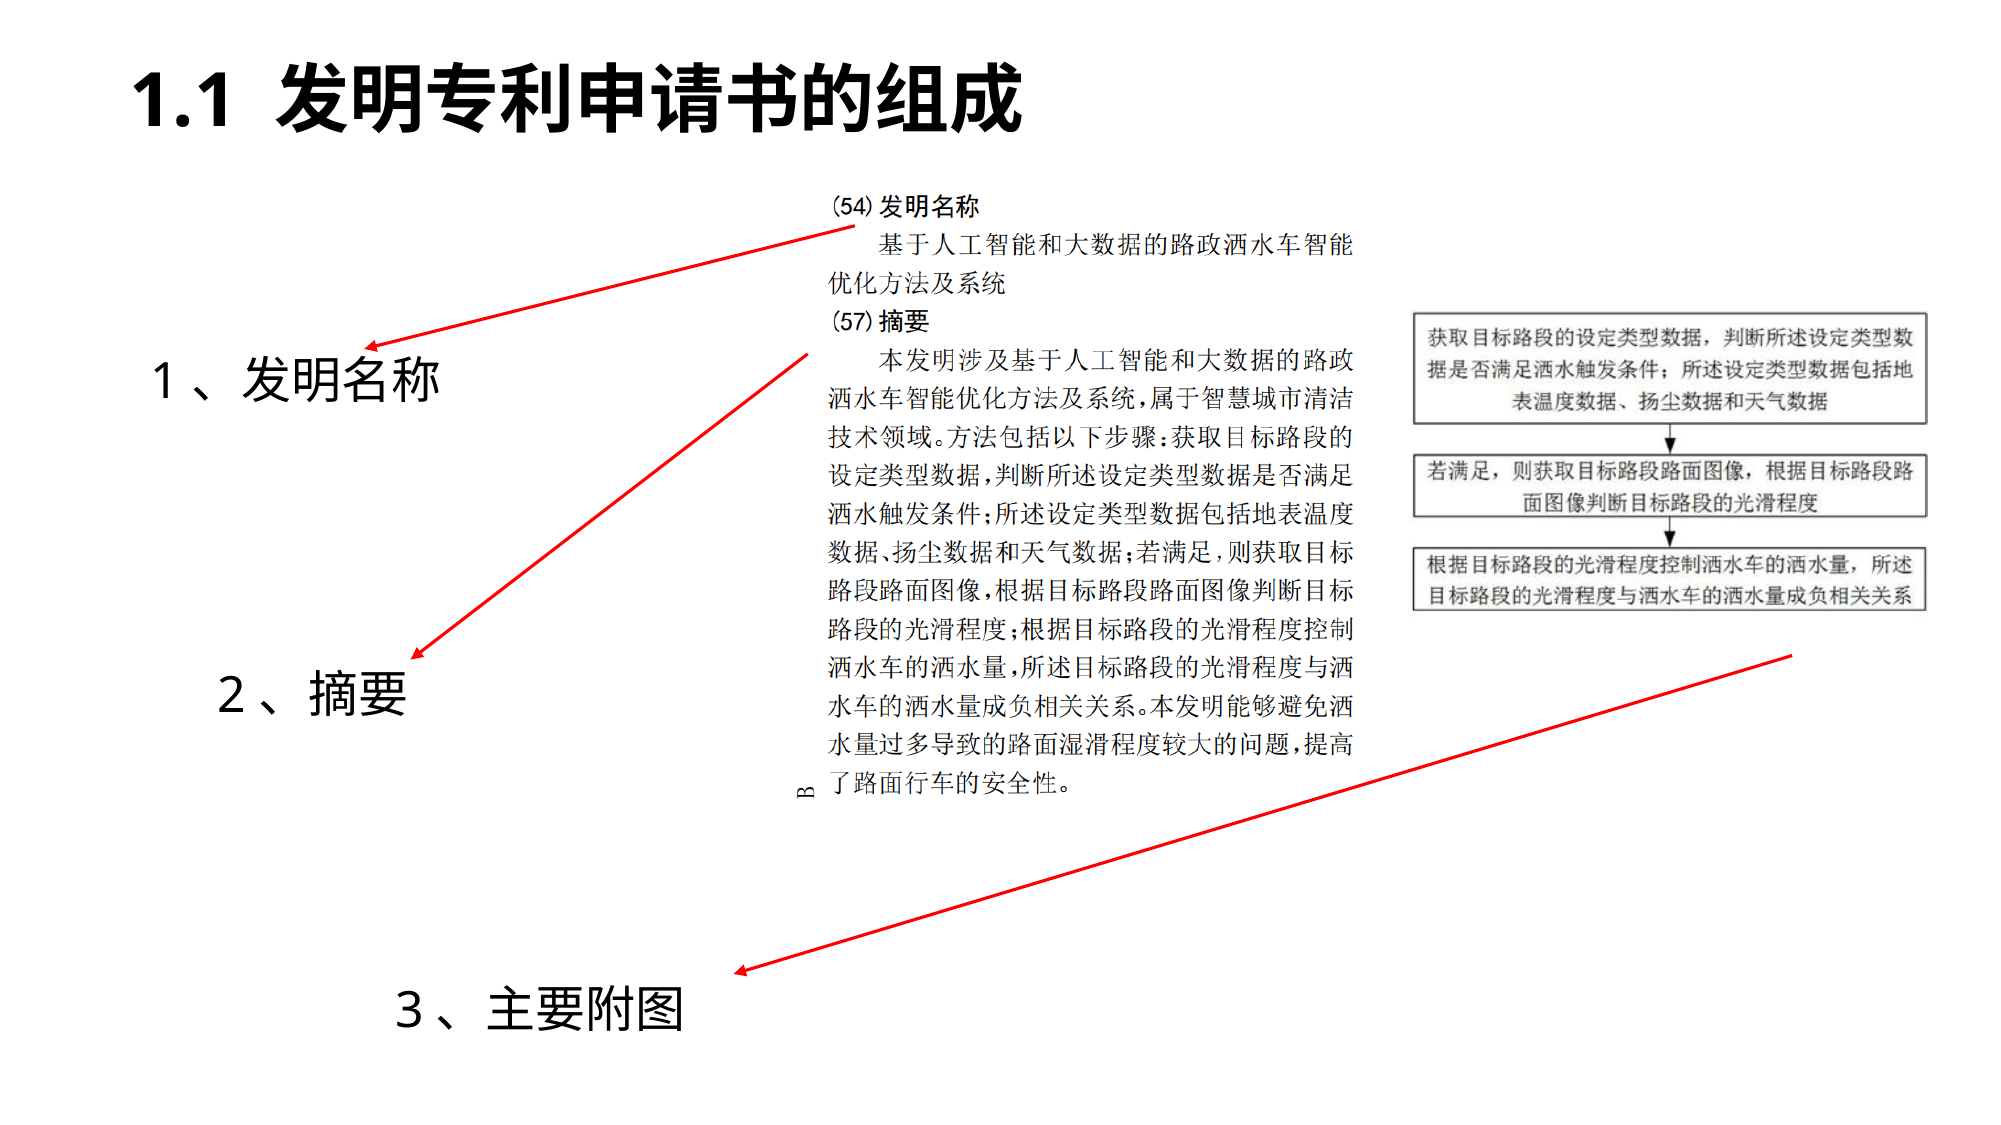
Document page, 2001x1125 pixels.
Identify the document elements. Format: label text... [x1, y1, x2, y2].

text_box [364, 225, 855, 349]
text_box 1.1 发明专利申请书的组成 [39, 44, 1188, 149]
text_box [733, 655, 1793, 974]
text_box 3、主要附图 [305, 970, 922, 1045]
text_box 2、摘要 [127, 655, 733, 731]
picture [792, 190, 1969, 805]
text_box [410, 353, 808, 660]
text_box 1、发明名称 [61, 340, 740, 416]
